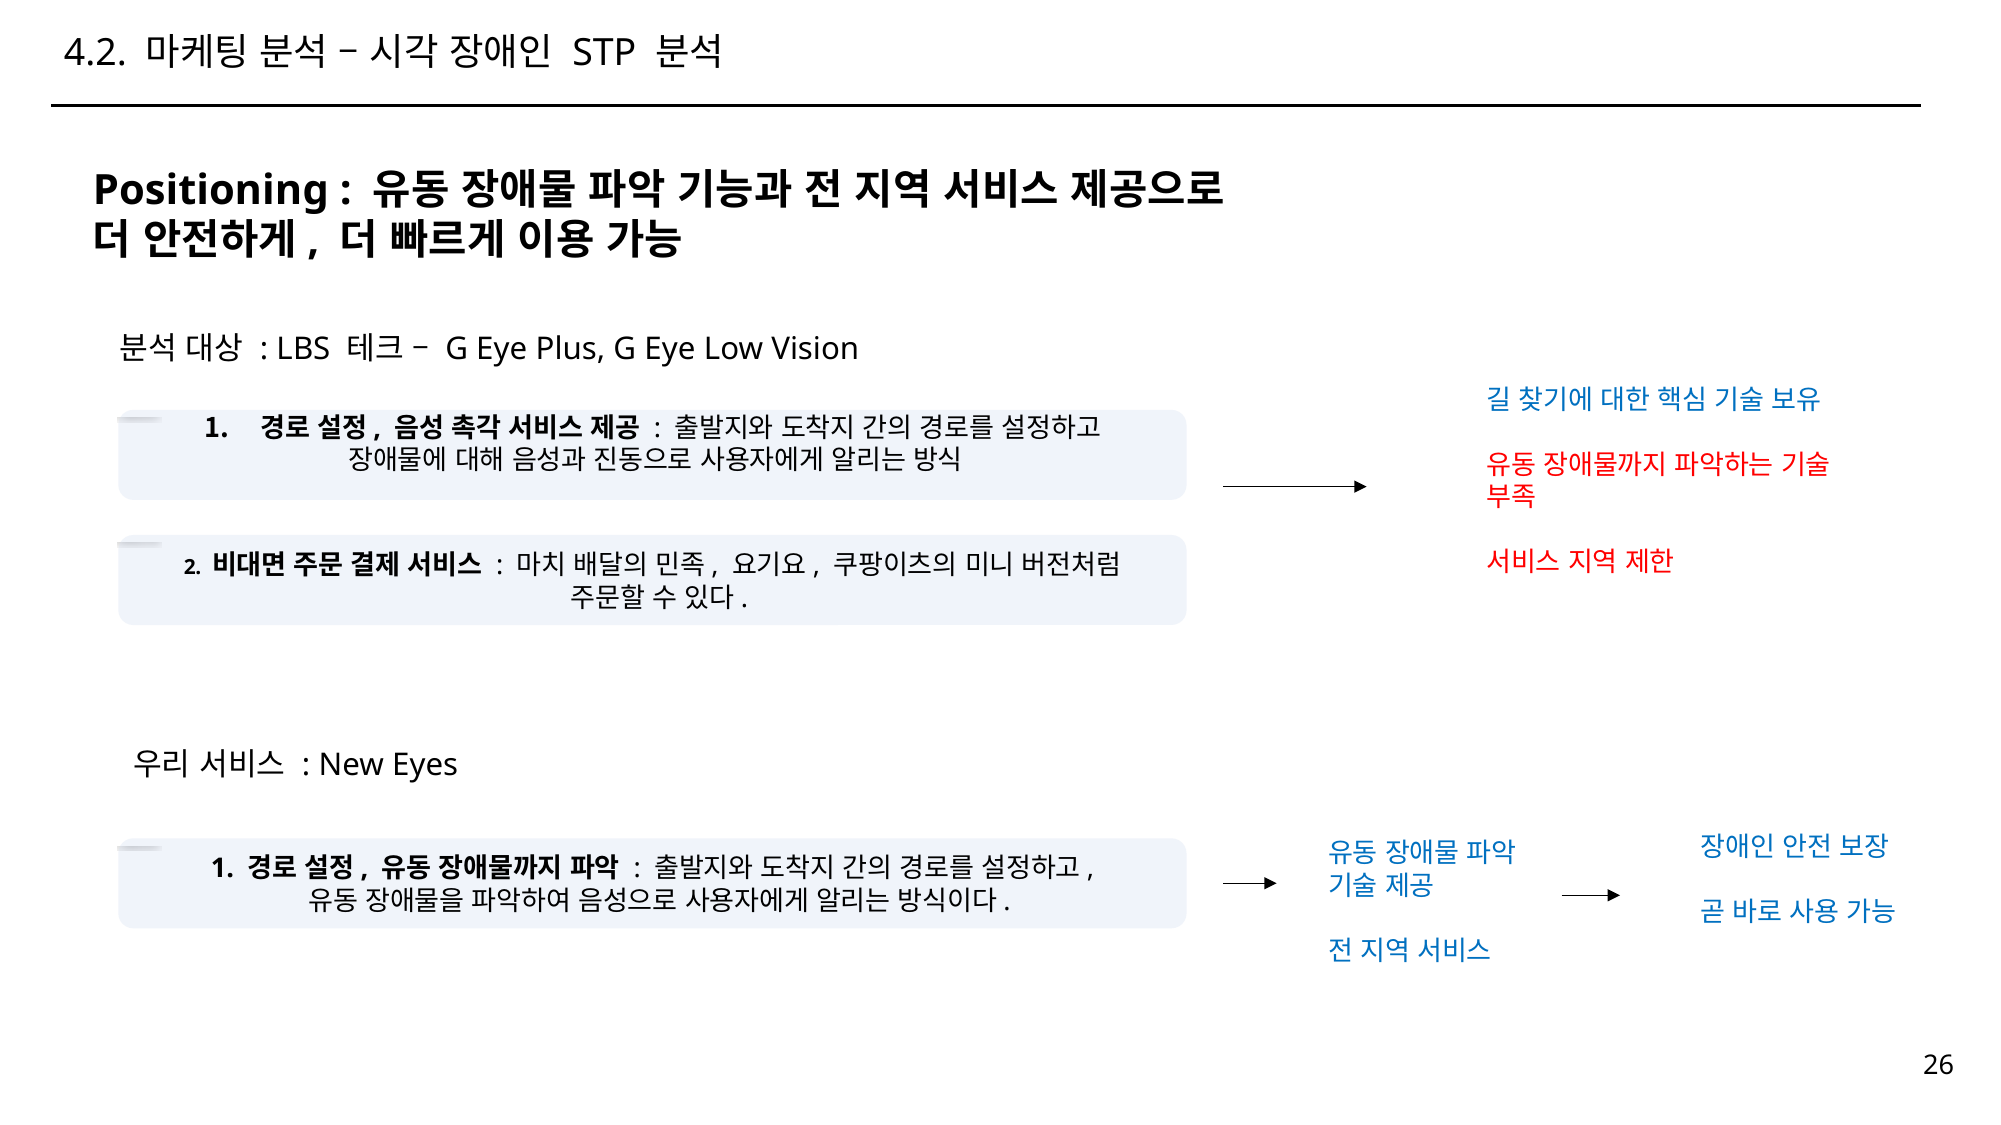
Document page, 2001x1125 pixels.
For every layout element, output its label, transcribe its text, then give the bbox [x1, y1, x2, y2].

text_box 장애인 안전 보장 곧 바로 사용 가능 [1685, 822, 1935, 935]
text_box 길 찾기에 대한 핵심 기술 보유 유동 장애물까지 파악하는 기술 부족 서비스 지역 제한 [1471, 374, 1855, 585]
text_box 경로 설정, 음성 촉각 서비스 제공 : 출발지와 도착지 간의 경로를 설정하고 장애물에 대해 음성과 진동으로 사용자에게 알리는 방식 [117, 408, 1188, 501]
text_box 26 [1908, 1040, 1987, 1088]
text_box 우리 서비스 : New Eyes [118, 737, 1119, 790]
text_box 1. 경로 설정, 유동 장애물까지 파악 : 출발지와 도착지 간의 경로를 설정하고, 유동 장애물을 파악하여 음성으로 사용자에게 알리는 방식이다. [117, 837, 1188, 930]
text_box 2. 비대면 주문 결제 서비스 : 마치 배달의 민족, 요기요, 쿠팡이츠의 미니 버전처럼 주문할 수 있다. [117, 533, 1188, 627]
text_box 분석 대상 : LBS 테크 – G Eye Plus, G Eye Low Vision [105, 320, 1105, 373]
text_box 4.2. 마케팅 분석 – 시각 장애인 STP 분석 [49, 20, 998, 126]
text_box 유동 장애물 파악 기술 제공 전 지역 서비스 [1313, 828, 1562, 973]
text_box Positioning : 유동 장애물 파악 기능과 전 지역 서비스 제공으로 더 안전하게, 더 빠르게 이용 가능 [78, 155, 1745, 366]
